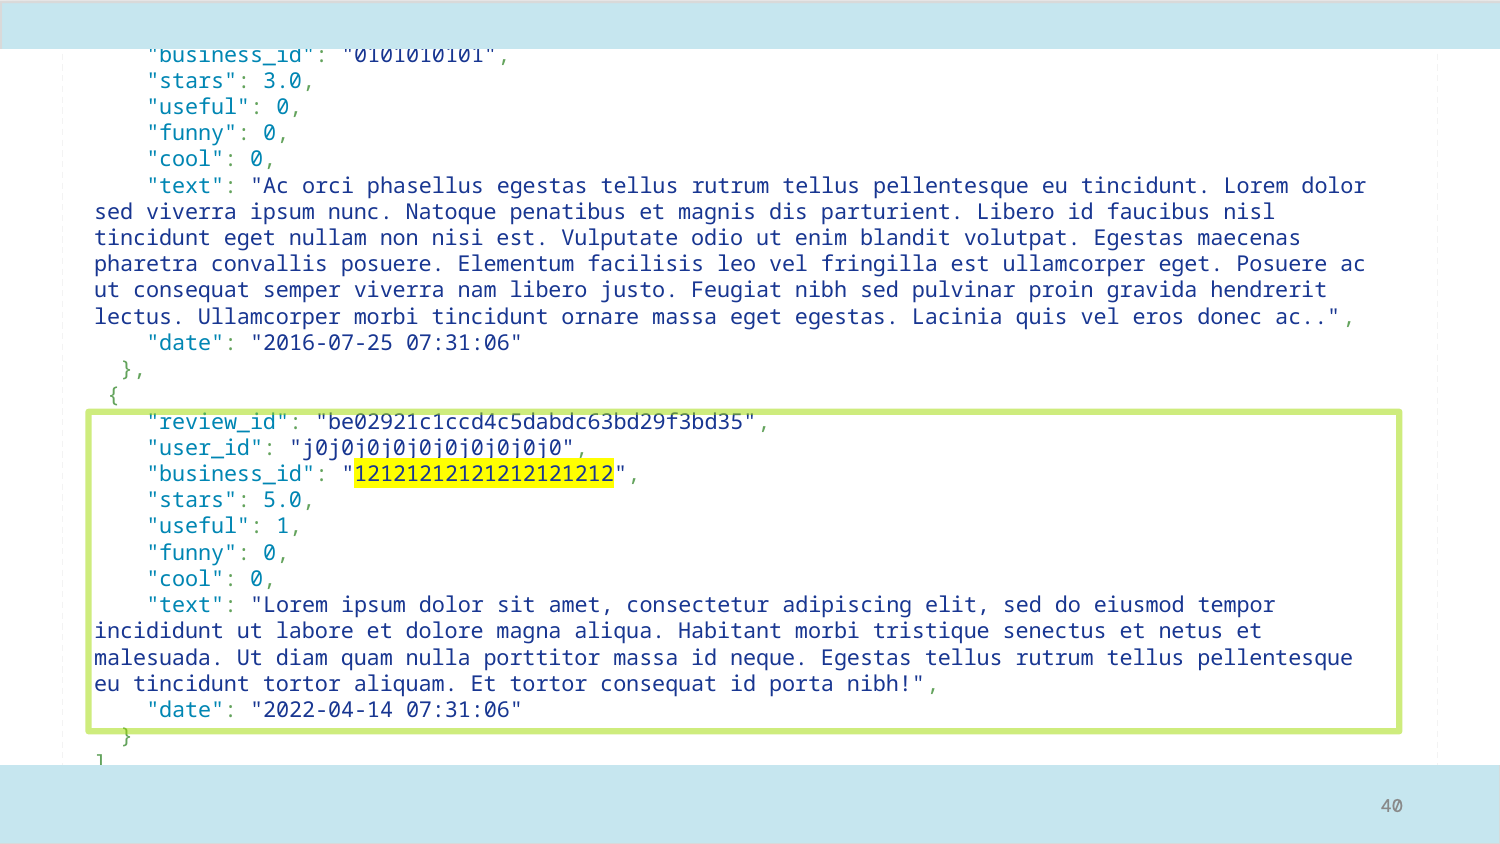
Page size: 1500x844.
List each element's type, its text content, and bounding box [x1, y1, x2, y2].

picture [0, 765, 1500, 844]
text_box [ { "review_id": "XQfwVwDr-v0ZS3_CbbE5Xw", "user_id": "a1a1a1a1a1a1a1a1a1a1", "business_id": "6666666666", "stars": 3.0, "useful": 0, "funny": 0, "cool": 0, "text": "If you decide to eat here, just be aware it is going to take about 2 hours from beginning to end. We have tried it multiple times, because I want to like it! I have been to its other locations in NJ and never had a bad experience. \n\nThe food is good, but it takes a very long time to come out. The waitstaff is very young, but usually pleasant. We have just had too many experiences where we spent way too long waiting. We usually opt for another diner or restaurant on the weekends, in order to be done quicker.", "date": "2018-07-07 22:09:11" }, { "review_id": "7ATYjTIgM3jUlt4UM3IypQ", "user_id": "b2b2b2b2b2b2b2b2b2b2", "business_id": "8888888888", "stars": 5.0, "useful": 1, "funny": 0, "cool": 1, "text": "Quis imperdiet massa tincidunt nunc. Tortor condimentum lacinia quis vel eros donec ac. Ante metus dictum at tempor commodo ullamcorper a. Pellentesque diam volutpat commodo sed egestas egestas. Ut etiam sit amet nisl purus in. Elementum integer enim neque volutpat ac tincidunt vitae semper. Gravida cum sociis natoque penatibus et magnis dis parturient montes. Bibendum arcu vitae elementum curabitur vitae nunc. Viverra aliquet eget sit amet tellus. Mattis rhoncus urna neque viverra. Sollicitudin tempor id eu nisl nunc. Leo vel orci porta non. Tempus imperdiet nulla malesuada pellentesque elit eget gravida cum sociiss!", "date": "2022-04-14 13:18:32" }, { "review_id": "YjUWPpI6HXG530lwP-fb2A", "user_id": "c3c3c3c3c3c3c3c3c3c3", "business_id": "6666666666", "stars": 3.0, "useful": 0, "funny": 0, "cool": 0, "text": "Duis tristique sollicitudin nibh sit amet commodo nulla facilisi nullam. Non quam lacus suspendisse faucibus interdum posuere. Parturient montes nascetur ridiculus mus mauris vitae ultricies. Leo vel fringilla est ullamcorper eget nulla. Lacus sed turpis tincidunt id aliquet risus. Aliquet risus feugiat in ante metus dictum at. Montes nascetur ridiculus mus mauris vitae ultricies leo integer. Dolor sit amet consectetur adipiscing elit pellentesque habitant morbi. Facilisis sed odio morbi quis commodo odio. Blandit cursus risus at ultrices mi tempus imperdiet nulla malesuadl.", "date": "2022-04-14 16:23:50" }, { "review_id": "kxX2SOes4o-D3ZQBkiMRfA", "user_id": "d4d4d4d4d4d4d4d4d4d4", "business_id": "0000000000", "stars": 5.0, "useful": 1, "funny": 0, "cool": 1, "text": "Hendrerit gravida rutrum quisque non tellus orci ac auctor. Ultrices neque ornare aenean euismod elementum nisi. Congue quisque egestas diam in. Diam sit amet nisl suscipit. Urna cursus eget nunc scelerisque viverra. Imperdiet dui accumsan sit amet nulla facilisi morbi tempus. Dui faucibus in ornare quam viverra.", "date": "2021-01-04 00:01:03" }, { "review_id": "e4Vwtrqf-wpJfwesgvdgxQ", "user_id": "e5e5e5e5e5e5e5e5e5e5", "business_id": "9999999999", "stars": 4.0, "useful": 1, "funny": 0, "cool": 1, "text": "Diam maecenas ultricies mi eget mauris. Ut tortor pretium viverra suspendisse potenti nullam ac. Pulvinar etiam non quam lacus suspendisse faucibus interdum. Commodo elit at imperdiet dui accumsan sit. Bibendum at varius vel pharetra. Condimentum vitae sapien pellentesque habitant. .", "date": "2017-01-14 20:54:15" }, { "review_id": "kxX2SOes4o-D3ZQBkiMRfA", "user_id": "d4d4d4d4d4d4d4d4d4d4", "business_id": "7777777777", "stars": 5.0, "useful": 1, "funny": 0, "cool": 1, "text": "Hendrerit gravida rutrum quisque non tellus orci ac auctor. Ultrices neque ornare aenean euismod elementum nisi. Congue quisque egestas diam in. Diam sit amet nisl suscipit. Urna cursus eget nunc scelerisque viverra. Imperdiet dui accumsan sit amet nulla facilisi morbi tempus. Dui faucibus in ornare quam viverra.", "date": "2022-04-14 00:01:03" }, { "review_id": "0000000000", "user_id": "f6f6f6f6f6f6f6f6f6f6", "business_id": "3333333333", "stars": 5.0, "useful": 0, "funny": 2, "cool": 0, "text": "Sed adipiscing diam donec adipiscing tristique risus. Ullamcorper sit amet risus nullam eget felis. Nec nam aliquam sem et. Aliquam ut porttitor leo a diam sollicitudin tempor id eu. Mauris augue neque gravida in fermentum et. Ante in nibh mauris cursus mattis molestie. Amet aliquam id diam maecenas ultricies. Nec feugiat nisl pretium fusce id velit ut tortor pretium. A arcu cursus vitae congue. Sed pulvinar proin gravida hendrerit. Feugiat nibh sed pulvinar proin gravida hendrerit lectus. Odio ut sem nulla pharetra diam. Laoreet suspendisse interdum consectetur libero id faucibus", "date": "2021-01-03 23:21:18" }, { "review_id": "LHSTtnW3YHCeUkRDGyJOyw", "user_id": "g7g7g7g7g7g7g7g7g7g7", "business_id": "9999999999", "stars": 5.0, "useful": 2, "funny": 0, "cool": 0, "text": "Lacus sed turpis tincidunt id aliquet risus. Arcu ac tortor dignissim convallis aenean. Massa placerat duis ultricies lacus. In massa tempor nec feugiat nisl pretium fusce. Dui vivamus arcu felis bibendum ut tristique et egestas quis..", "date": "2021-08-07 02:29:16" }, { "review_id": "B5XSoSG3SfvQGtKEGQ1tSQ", "user_id": "h8h8h8h8h8h8h8h8h8h8", "business_id": "1111111111", "stars": 3.0, "useful": 1, "funny": 1, "cool": 0, "text": "Mus mauris vitae ultricies leo integer malesuada nunc. Leo vel orci porta non pulvinar. Facilisi morbi tempus iaculis urna. Ut tortor pretium viverra suspendisse potenti nullam. Suspendisse faucibus interdum posuere lorem ipsum. Id volutpat lacus laoreet non curabitur gravida arcu ac. Euismod lacinia at quis risus sed. Lacinia at quis risus sed vulputate. Euismod elementum nisi quis eleifend quam adipiscing vitae. Scelerisque eleifend donec pretium vulputate sapien nec sagittis aliquam malesuada. In massa tempor nec feugiat nisl.", "date": "2022-04-14 22:46:33" }, { "review_id": "gebiRewfieSdtt17PTW6Zg", "user_id": "i9i9i9i9i9i9i9i9i9i9", "business_id": "0101010101", "stars": 3.0, "useful": 0, "funny": 0, "cool": 0, "text": "Ac orci phasellus egestas tellus rutrum tellus pellentesque eu tincidunt. Lorem dolor sed viverra ipsum nunc. Natoque penatibus et magnis dis parturient. Libero id faucibus nisl tincidunt eget nullam non nisi est. Vulputate odio ut enim blandit volutpat. Egestas maecenas pharetra convallis posuere. Elementum facilisis leo vel fringilla est ullamcorper eget. Posuere ac ut consequat semper viverra nam libero justo. Feugiat nibh sed pulvinar proin gravida hendrerit lectus. Ullamcorper morbi tincidunt ornare massa eget egestas. Lacinia quis vel eros donec ac..", "date": "2016-07-25 07:31:06" }, { "review_id": "be02921c1ccd4c5dabdc63bd29f3bd35", "user_id": "j0j0j0j0j0j0j0j0j0j0", "business_id": "12121212121212121212", "stars": 5.0, "useful": 1, "funny": 0, "cool": 0, "text": "Lorem ipsum dolor sit amet, consectetur adipiscing elit, sed do eiusmod tempor incididunt ut labore et dolore magna aliqua. Habitant morbi tristique senectus et netus et malesuada. Ut diam quam nulla porttitor massa id neque. Egestas tellus rutrum tellus pellentesque eu tincidunt tortor aliquam. Et tortor consequat id porta nibh!", "date": "2022-04-14 07:31:06" } ] [79, 57, 1409, 764]
picture [0, 0, 1500, 49]
text_box [86, 410, 1401, 733]
